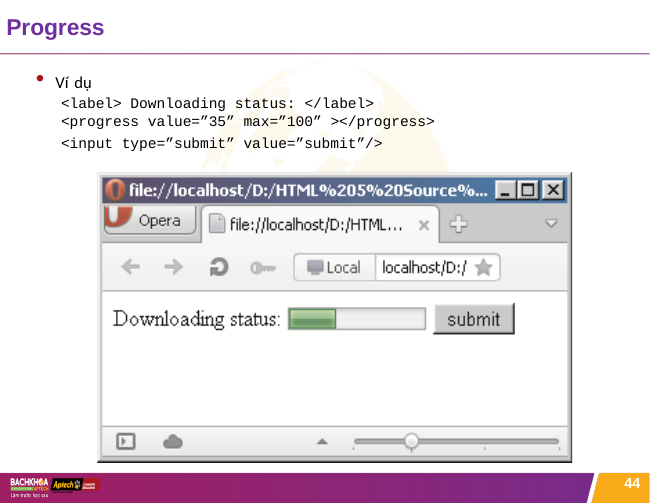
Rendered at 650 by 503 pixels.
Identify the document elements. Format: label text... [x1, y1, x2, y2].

slide_number 44 [617, 340, 646, 503]
picture [0, 0, 650, 503]
title Progress [5, 0, 133, 68]
text_box Ví dụ <label> Downloading status: </label> <progress value=”35” max=”100” ></progress> <input type=”submit” value=”submit”/> [34, 68, 625, 152]
text_box [97, 172, 573, 463]
